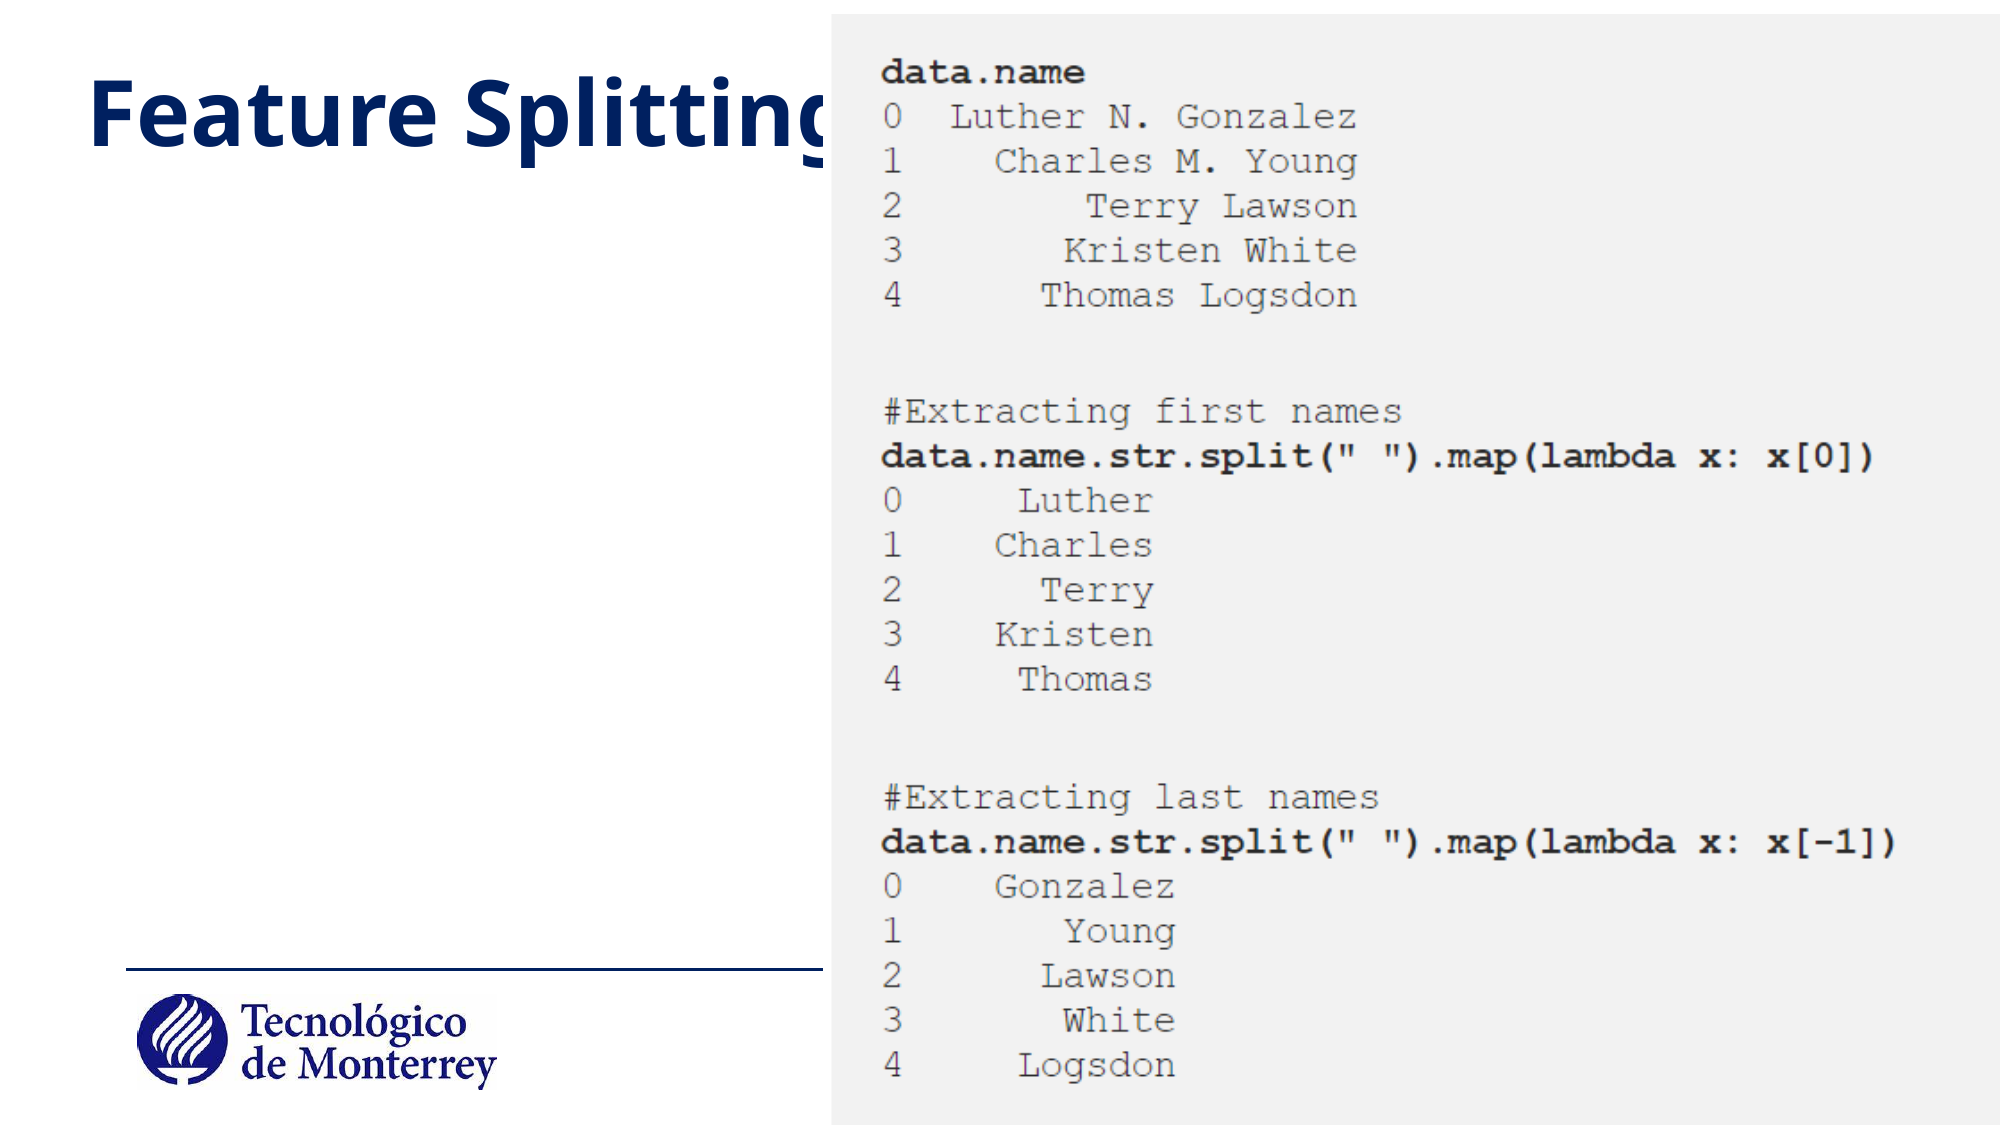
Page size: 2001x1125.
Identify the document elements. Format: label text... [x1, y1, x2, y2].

picture [137, 994, 497, 1090]
title Feature Splitting [71, 59, 823, 174]
picture [823, 14, 2000, 1125]
